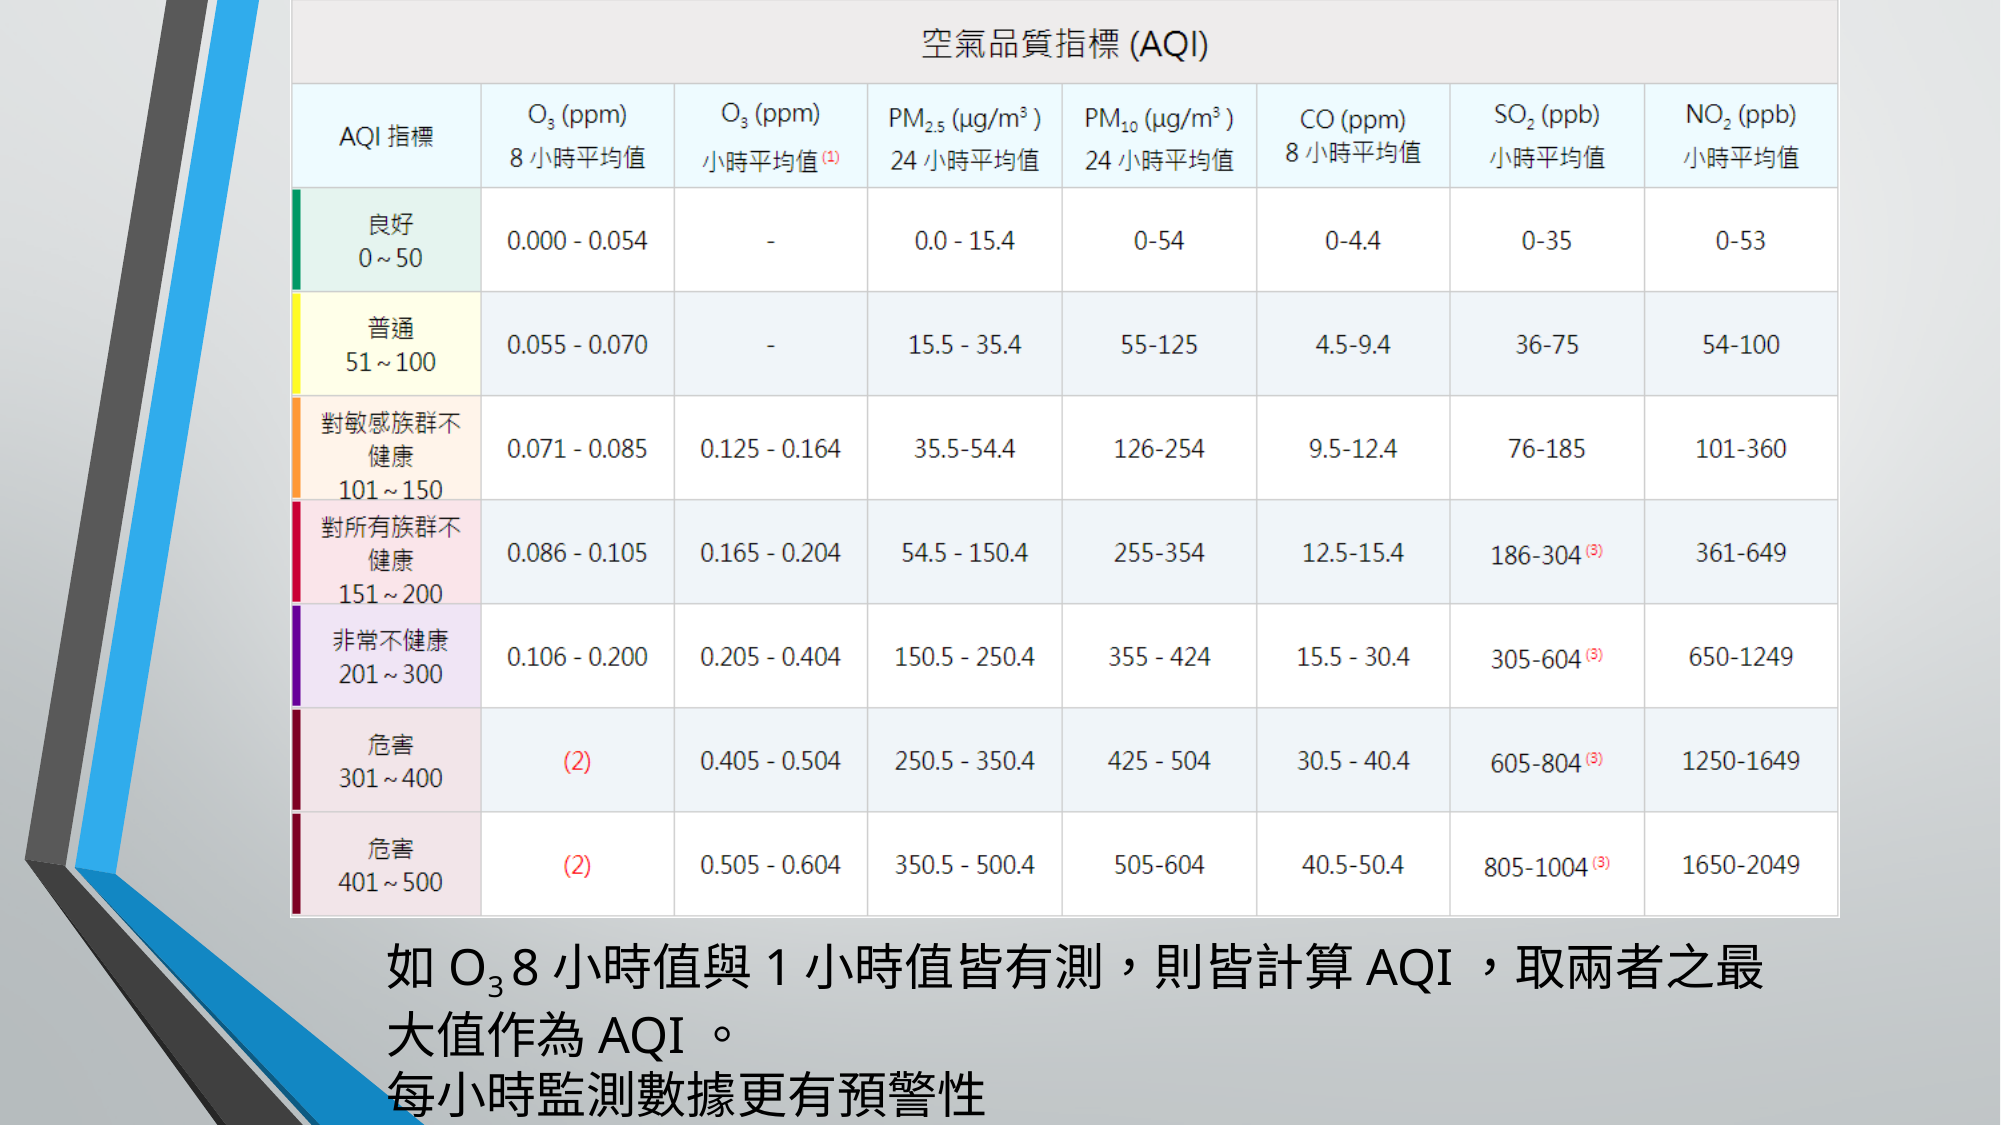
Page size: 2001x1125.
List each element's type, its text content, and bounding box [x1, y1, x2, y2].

picture [290, 0, 1841, 919]
text_box 如O3 8小時值與1小時值皆有測，則皆計算AQI，取兩者之最大值作為AQI。 每小時監測數據更有預警性 [372, 928, 1806, 1125]
